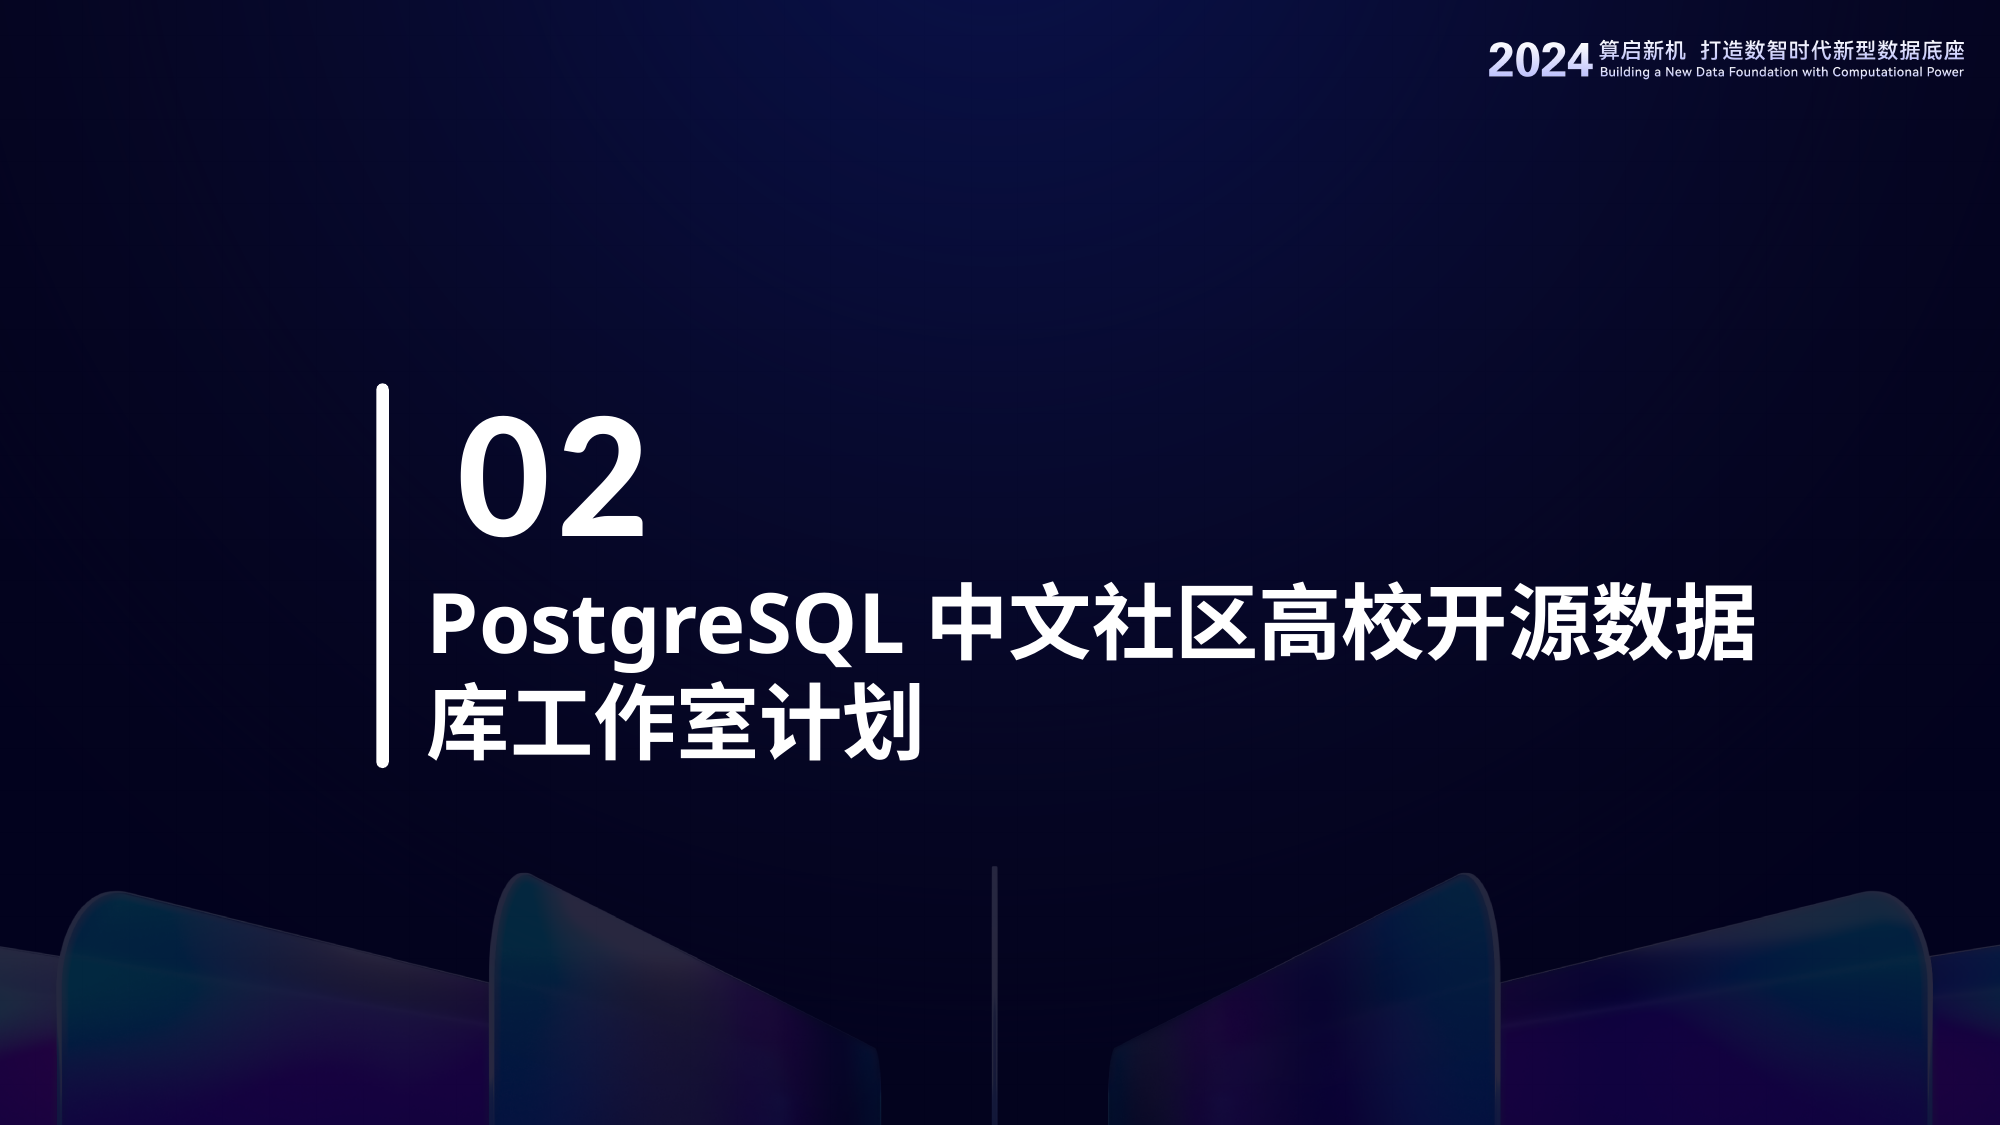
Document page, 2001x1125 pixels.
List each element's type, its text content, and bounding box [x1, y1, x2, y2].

picture [0, 0, 2000, 1125]
text_box PostgreSQL中文社区高校开源数据库工作室计划 [412, 562, 1844, 778]
text_box 02 [442, 346, 665, 562]
text_box [375, 382, 390, 770]
